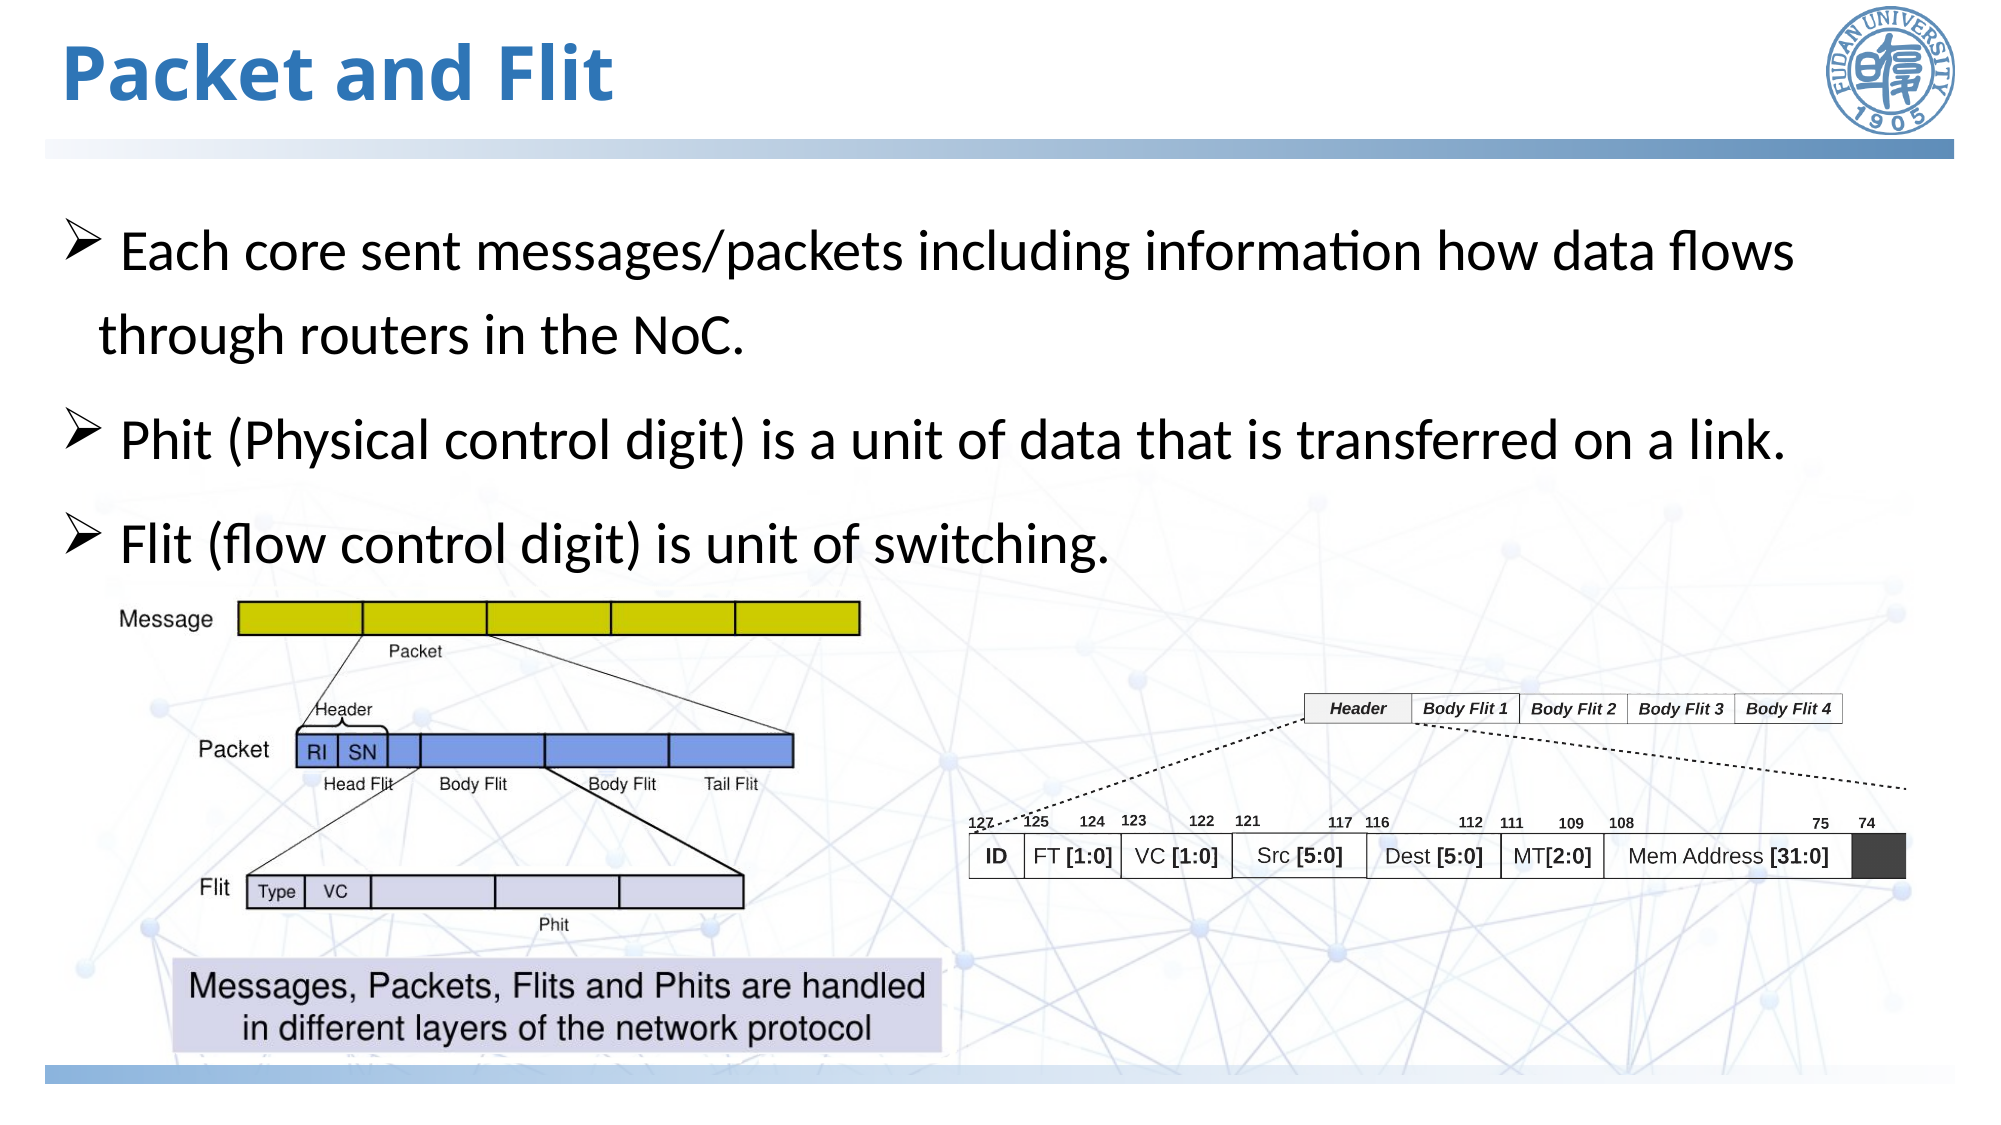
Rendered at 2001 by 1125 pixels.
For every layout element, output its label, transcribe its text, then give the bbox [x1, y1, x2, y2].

title Packet and Flit [45, 22, 1493, 131]
picture [93, 582, 1907, 1074]
list Each core sent messages/packets including information how data flows through routers in the NoC. Phit (Physical control digit) is a unit of data that is transferred on a link. Flit (flow control digit) is unit of switching. [45, 190, 1955, 1014]
